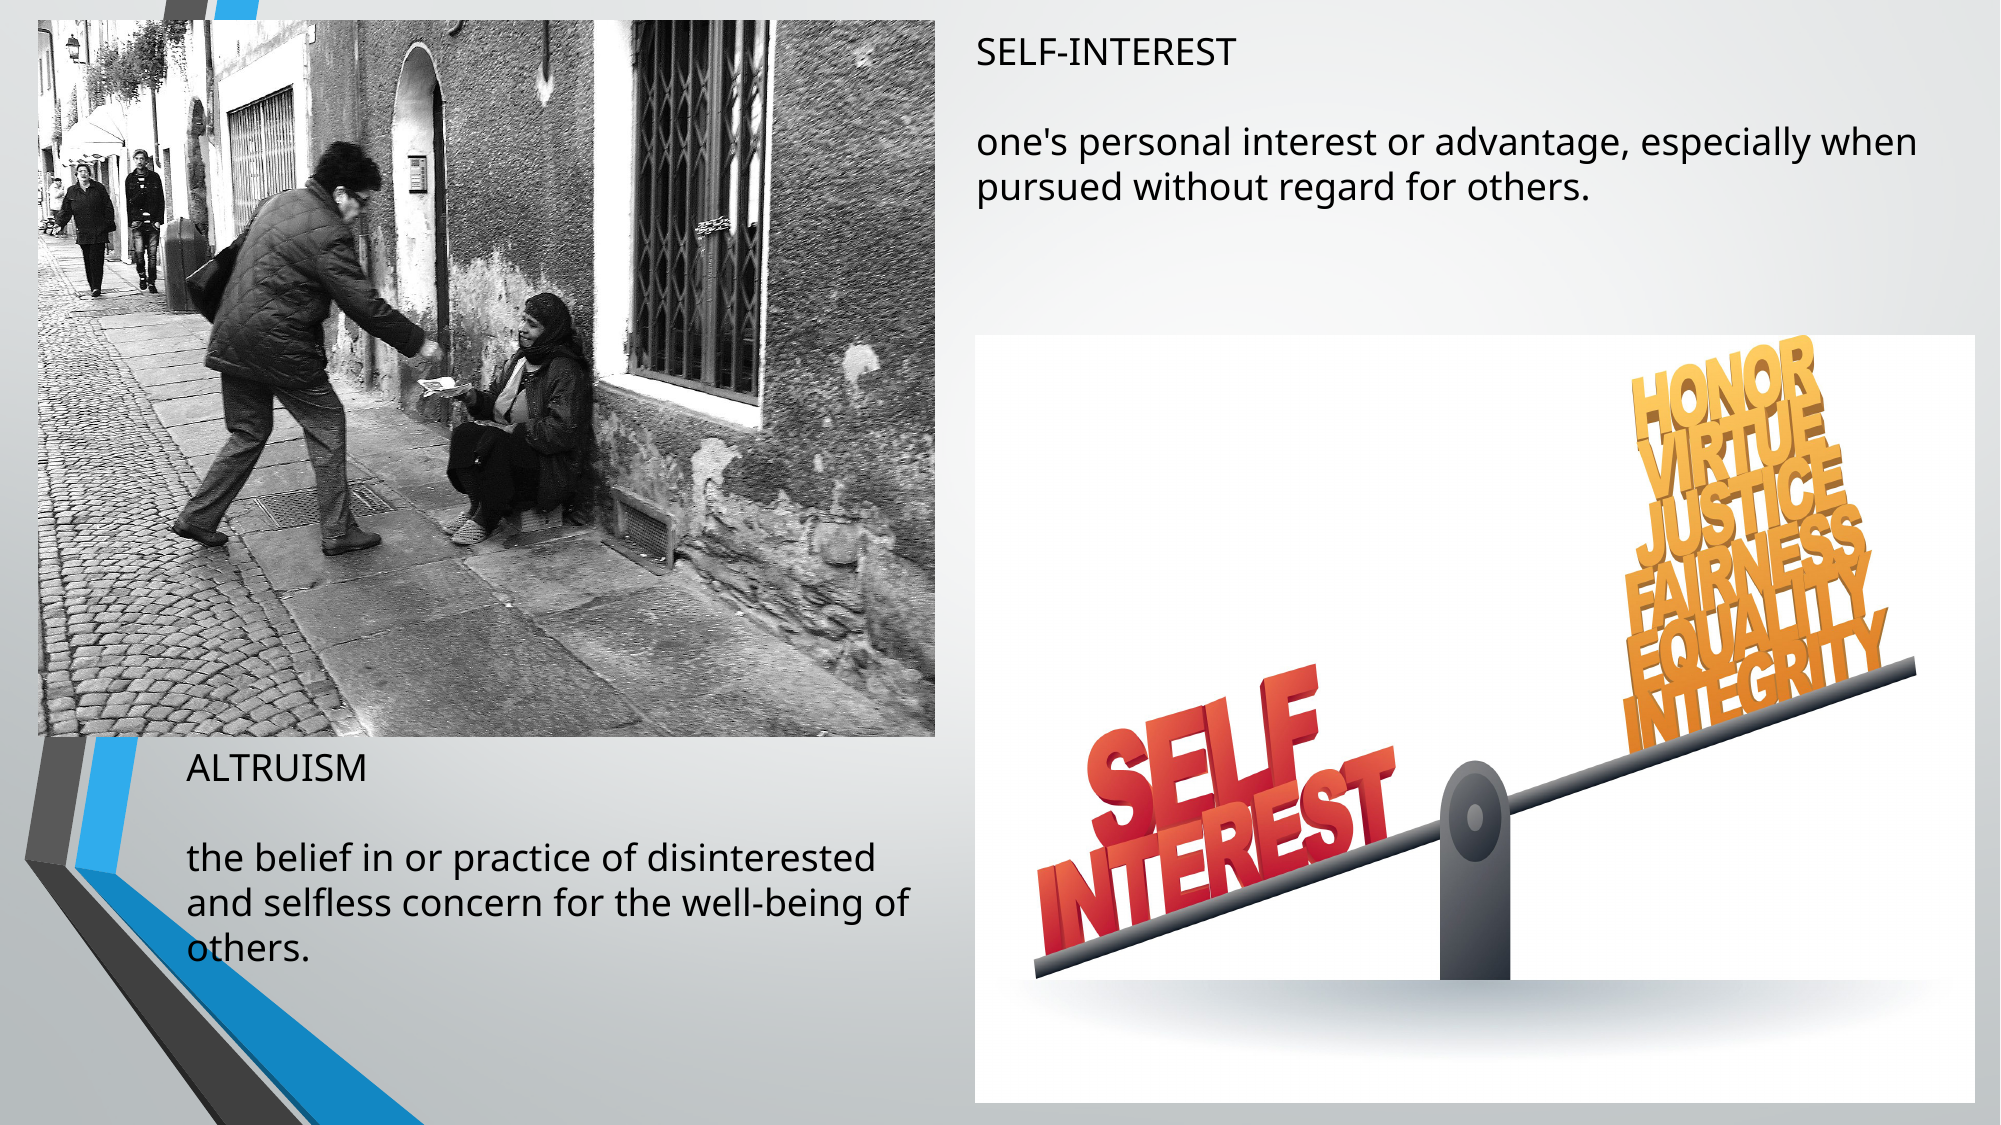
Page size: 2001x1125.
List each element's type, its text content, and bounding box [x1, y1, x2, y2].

text_box ALTRUISM the belief in or practice of disinterested and selfless concern for the well-being of others. [171, 736, 955, 977]
text_box SELF-INTEREST one's personal interest or advantage, especially when pursued without regard for others. [961, 20, 1962, 261]
picture [37, 20, 935, 738]
picture [974, 335, 1976, 1103]
